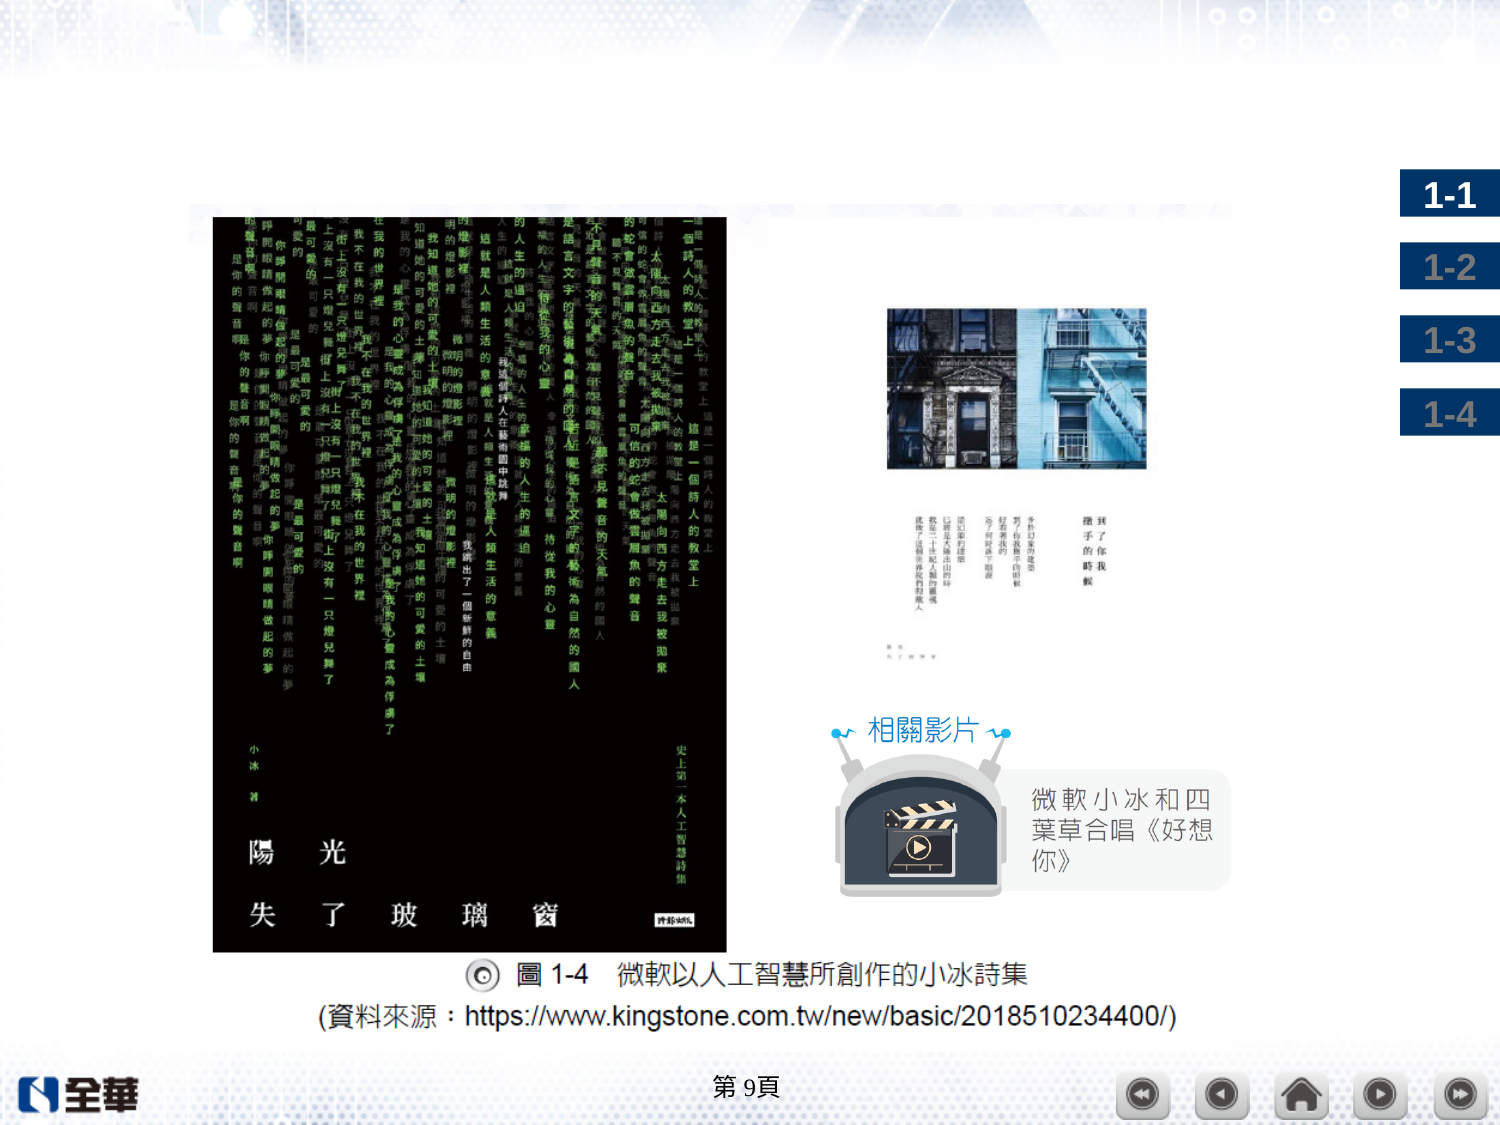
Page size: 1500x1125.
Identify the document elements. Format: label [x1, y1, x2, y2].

picture [0, 0, 1500, 1125]
text_box [819, 699, 1265, 902]
